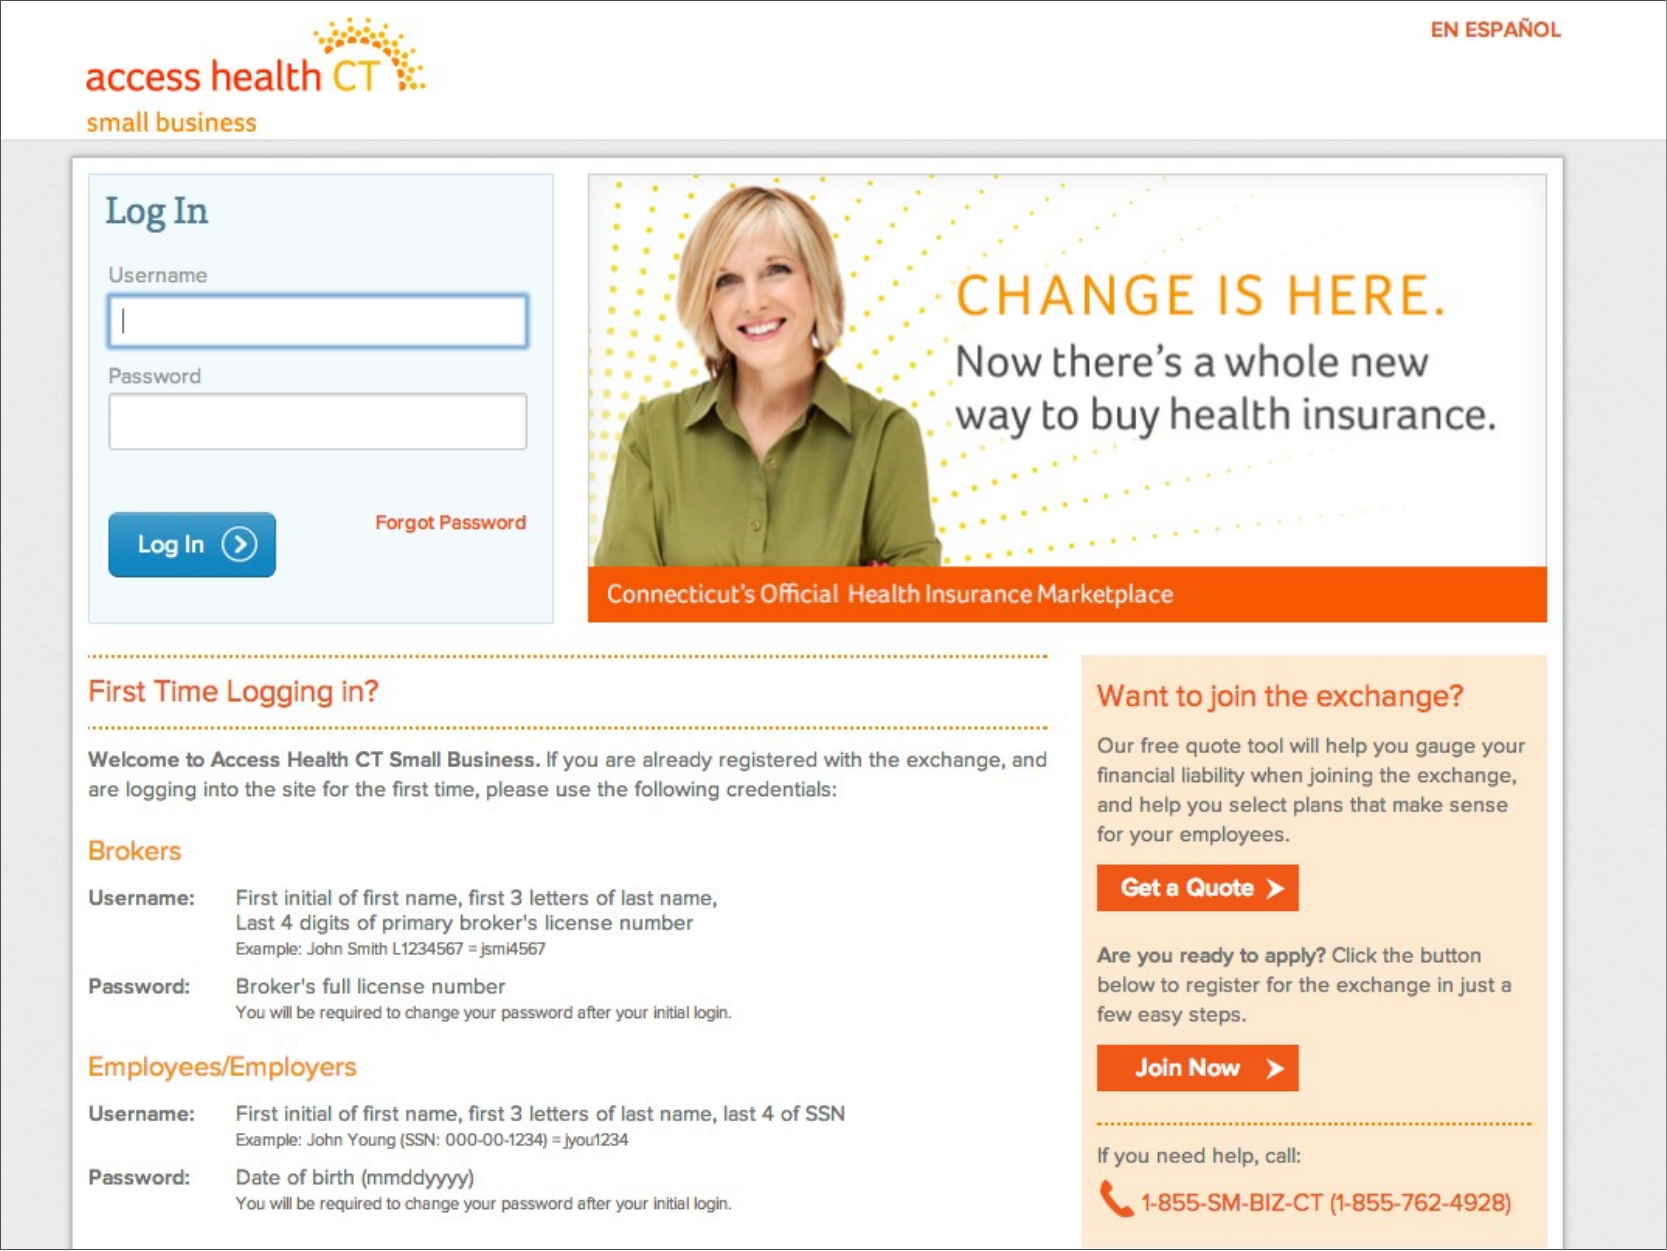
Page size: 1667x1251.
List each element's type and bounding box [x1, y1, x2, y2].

text_box [0, 0, 1667, 1250]
